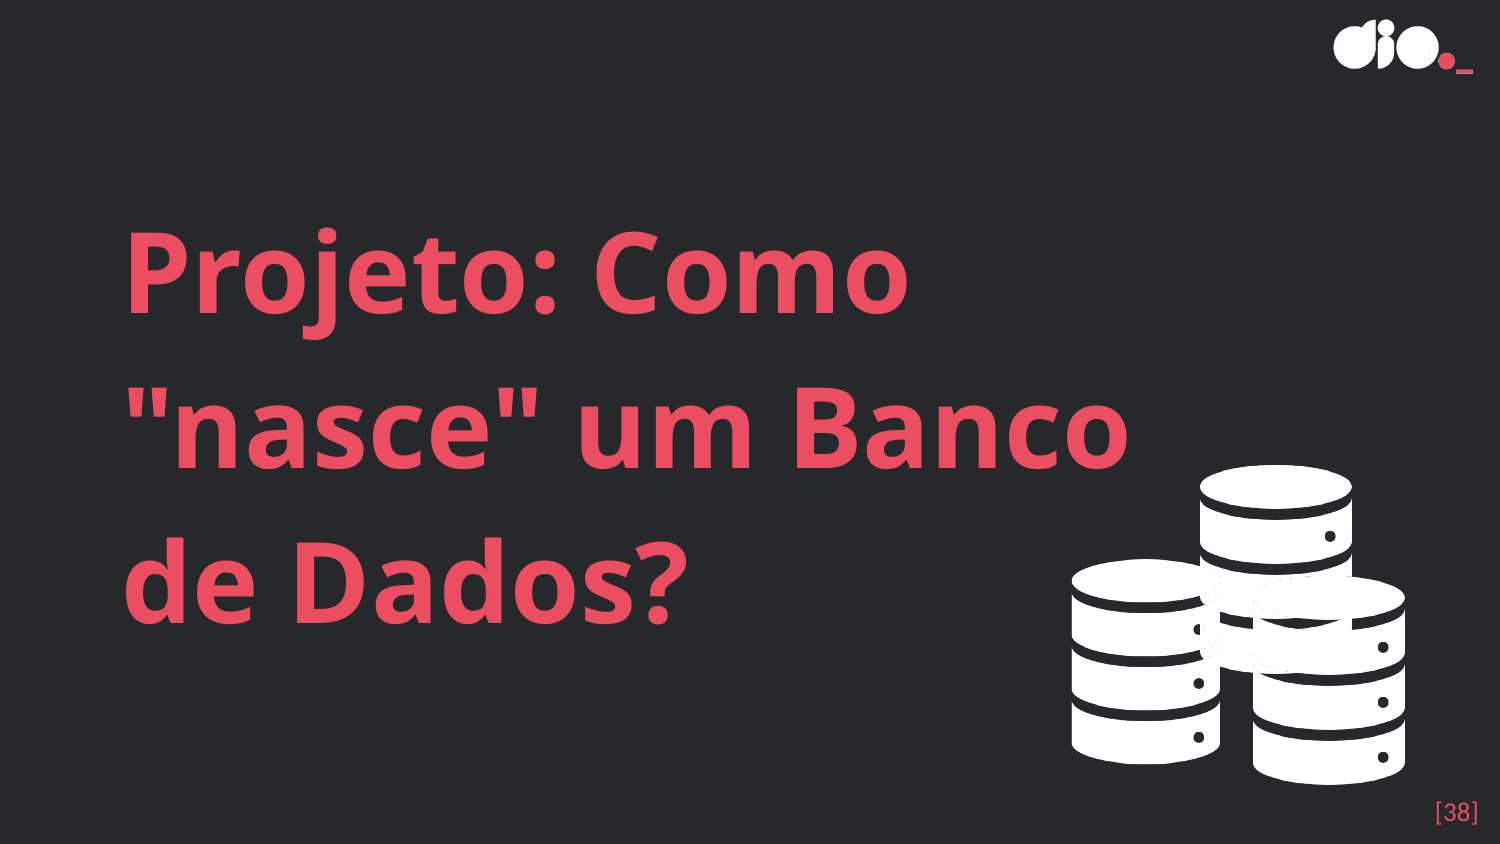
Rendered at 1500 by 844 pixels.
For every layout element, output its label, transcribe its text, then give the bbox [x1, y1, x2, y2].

text_box Projeto: Como "nasce" um Banco de Dados? [106, 165, 1282, 431]
slide_number [<número>] [1403, 779, 1494, 844]
picture [1017, 436, 1459, 812]
picture [1332, 19, 1473, 75]
